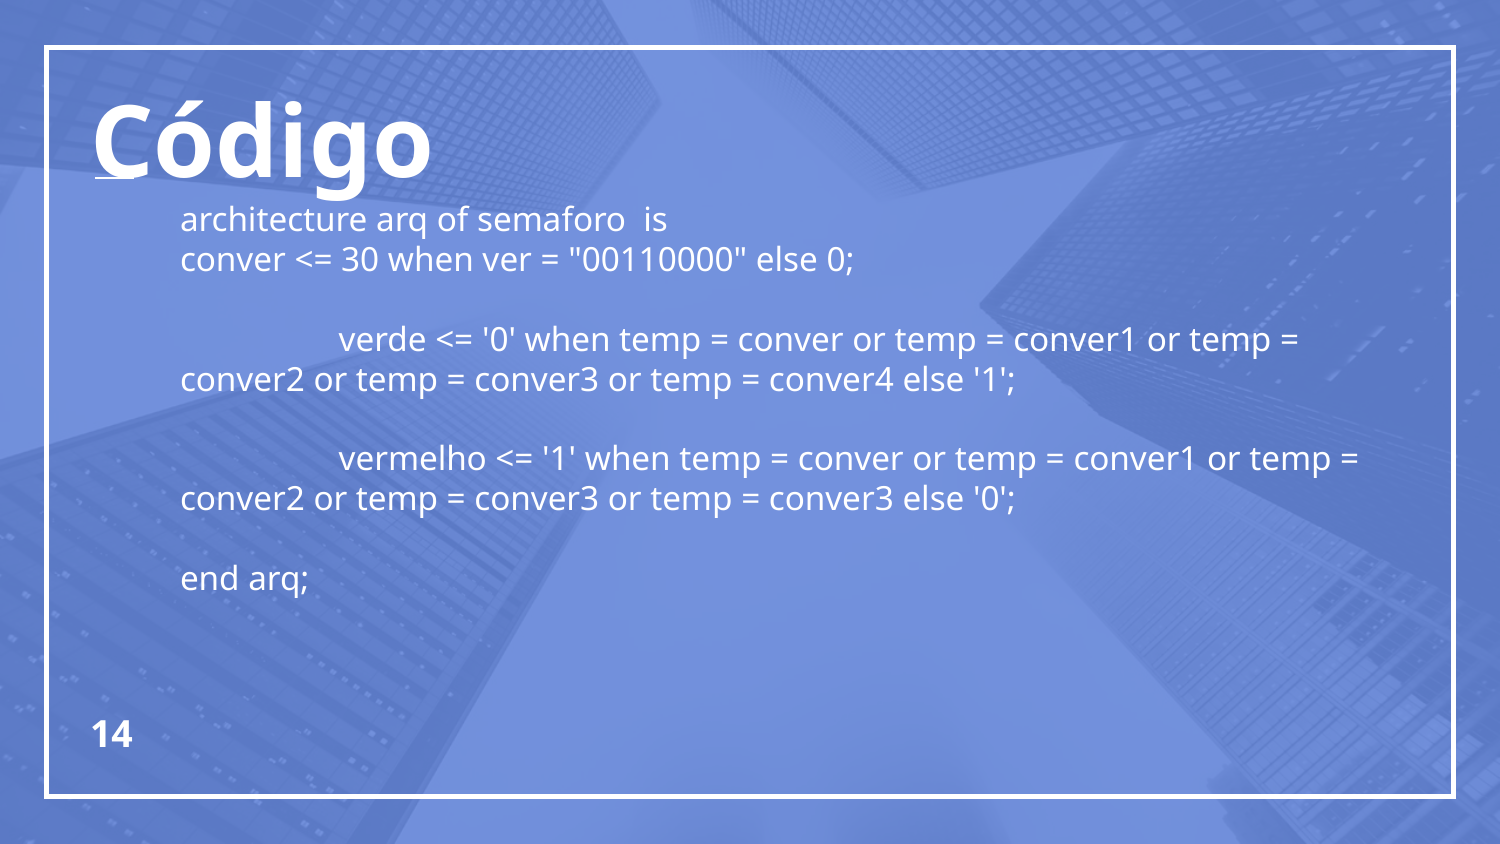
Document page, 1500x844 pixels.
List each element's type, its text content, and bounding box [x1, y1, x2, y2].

text_box architecture arq of semaforo is conver <= 30 when ver = "00110000" else 0; verde <= '0' when temp = conver or temp = conver1 or temp = conver2 or temp = conver3 or temp = conver4 else '1'; vermelho <= '1' when temp = conver or temp = conver1 or temp = conver2 or temp = conver3 or temp = conver3 else '0'; end arq; [165, 182, 1415, 661]
text_box [101, 233, 1437, 697]
title Código [75, 62, 1366, 209]
slide_number ‹#› [75, 687, 165, 777]
